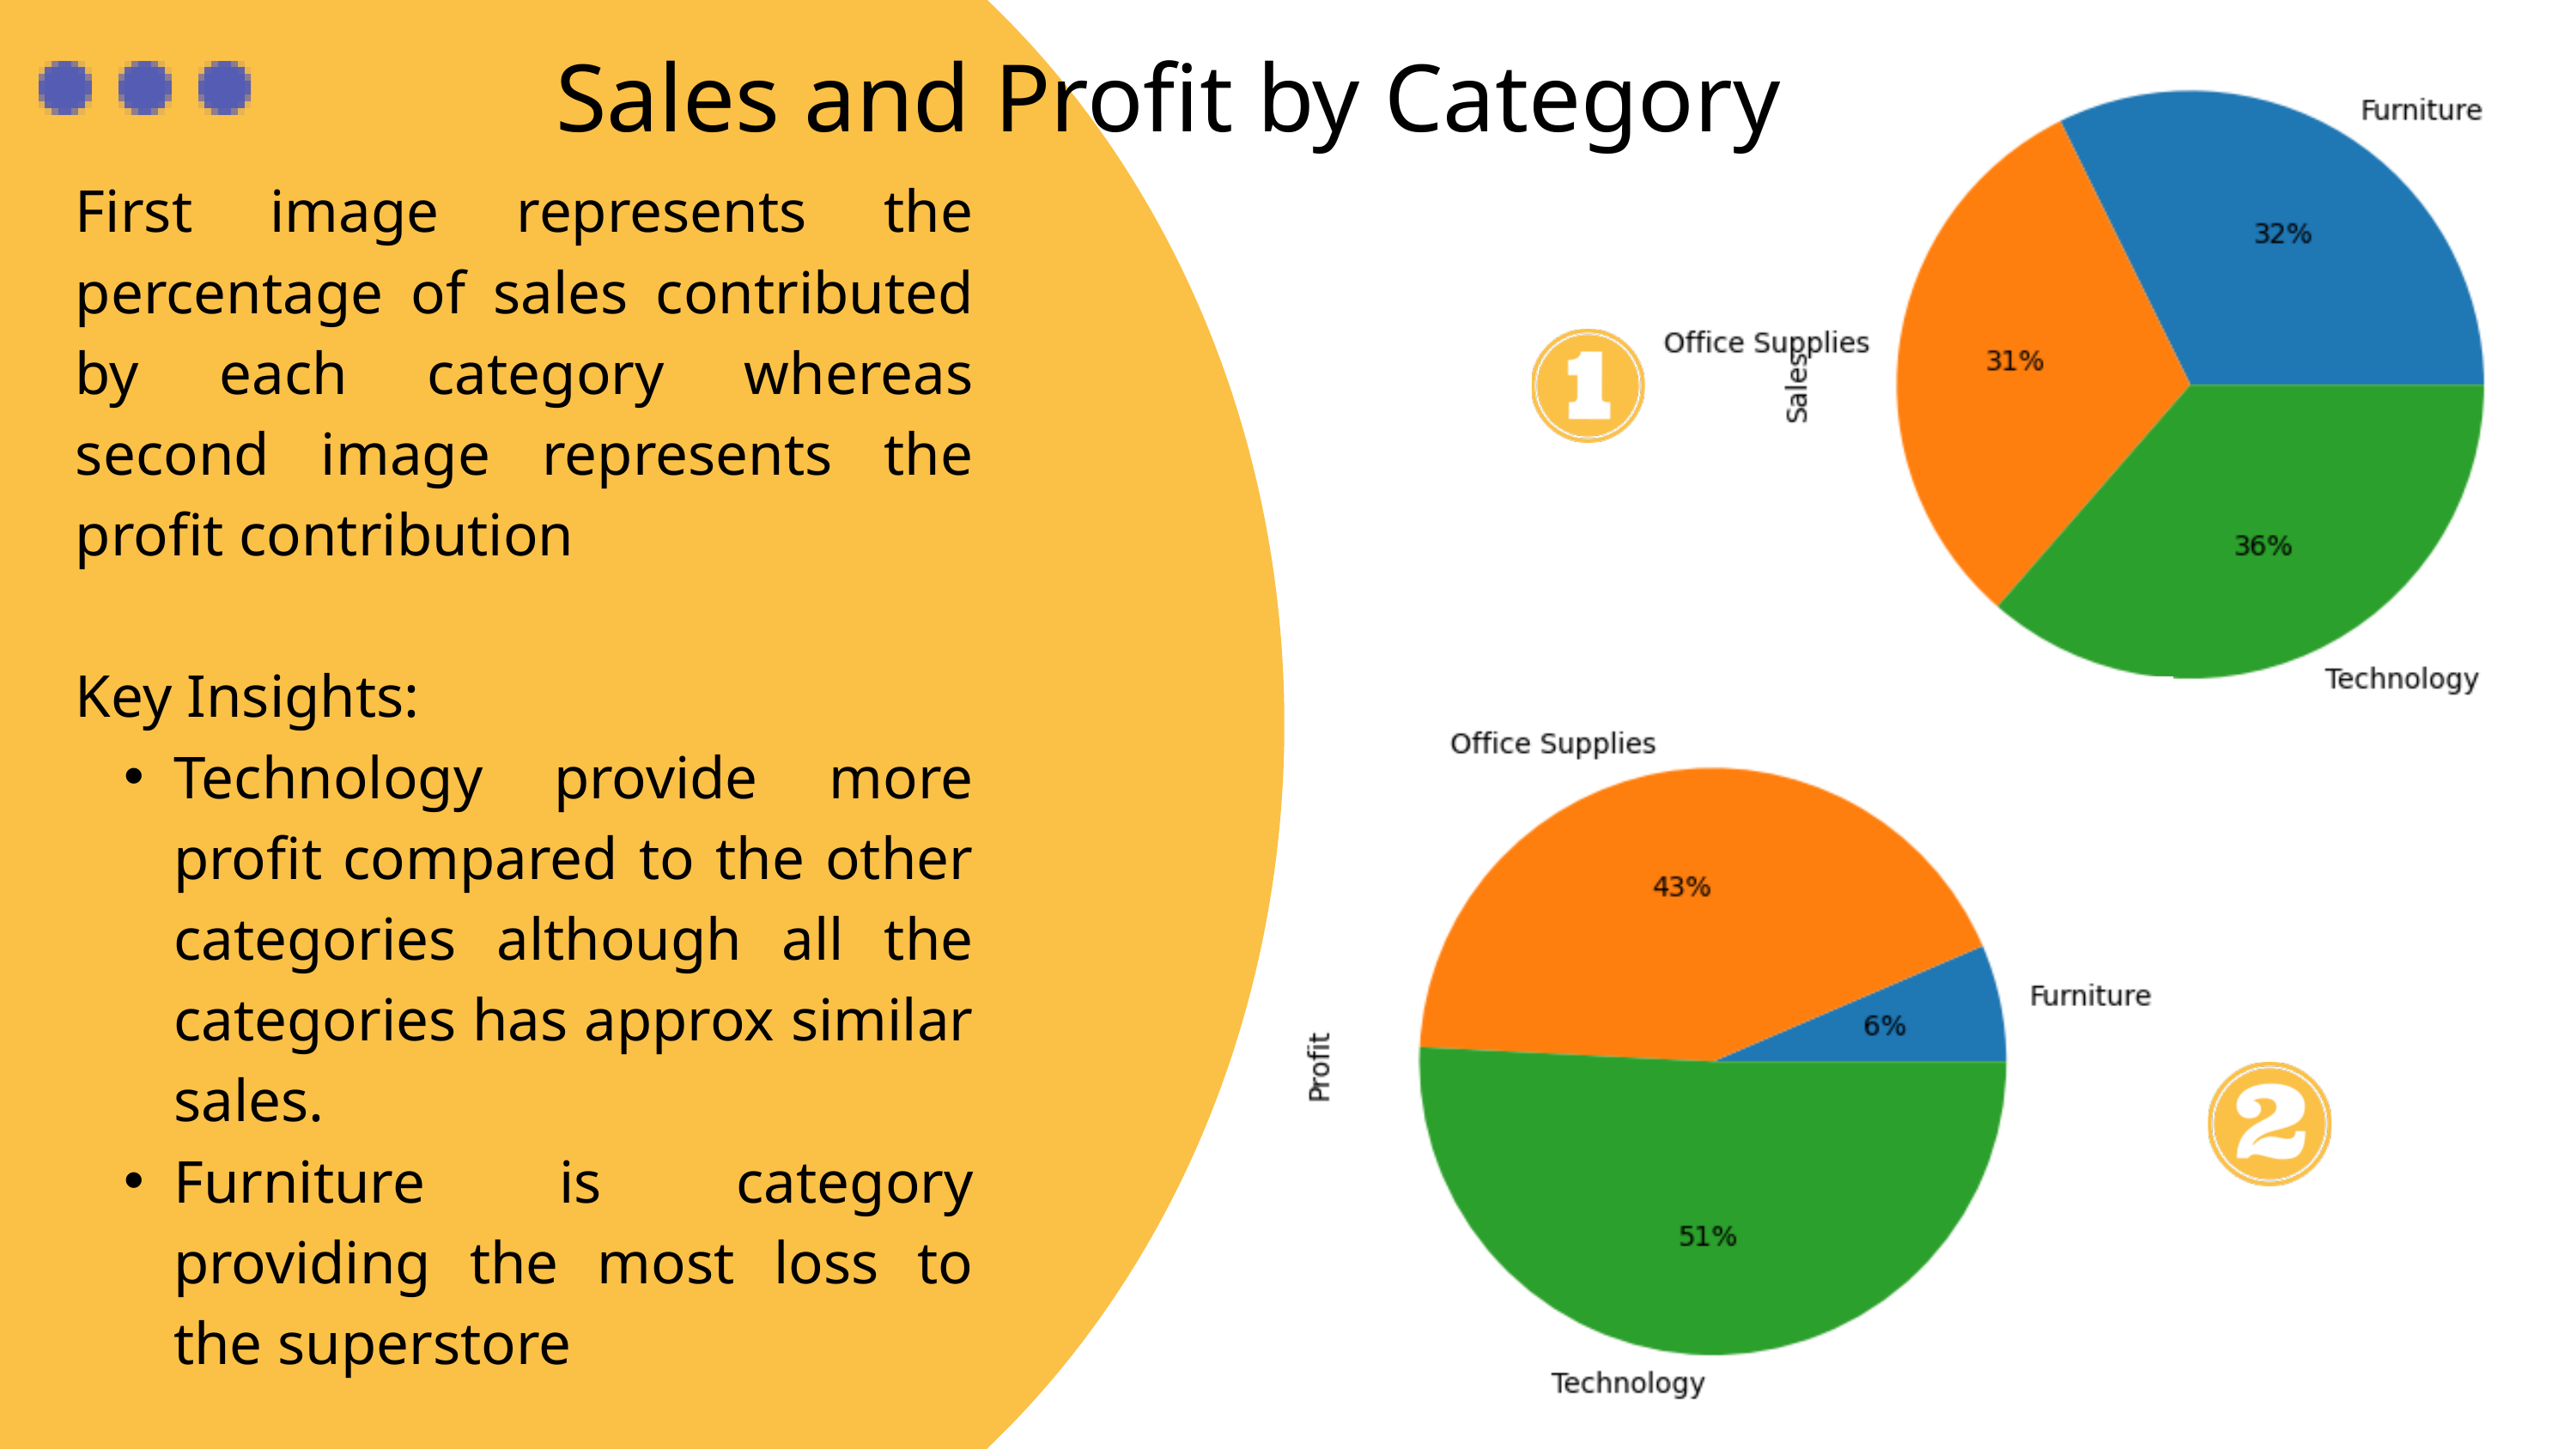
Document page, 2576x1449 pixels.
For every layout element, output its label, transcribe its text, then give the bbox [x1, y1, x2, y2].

text_box [1292, 676, 2174, 1449]
text_box [1531, 329, 1645, 443]
text_box [1644, 0, 2576, 773]
text_box Sales and Profit by Category [1292, 20, 1813, 150]
text_box [2208, 1062, 2332, 1186]
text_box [0, 0, 1289, 1449]
